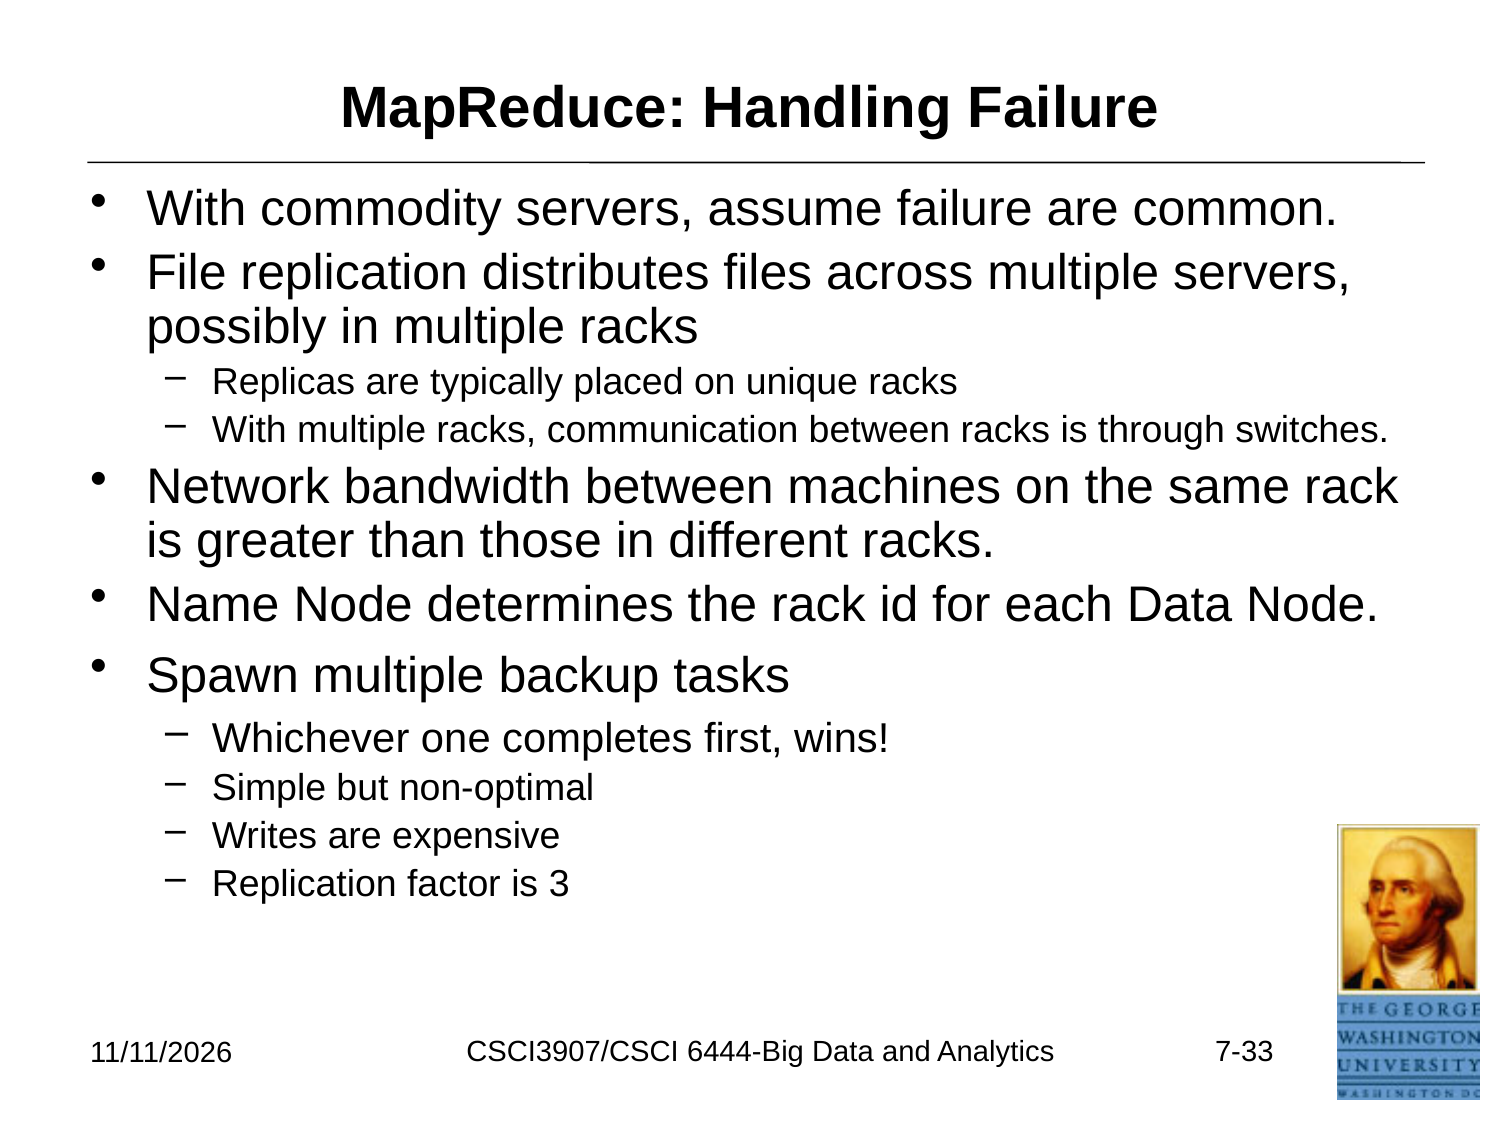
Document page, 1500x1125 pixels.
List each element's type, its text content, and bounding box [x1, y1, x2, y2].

title MapReduce: Handling Failure [75, 45, 1425, 163]
list With commodity servers, assume failure are common. File replication distributes files across multiple servers, possibly in multiple racks Replicas are typically placed on unique racks With multiple racks, communication between racks is through switches. Network bandwidth between machines on the same rack is greater than those in different racks. Name Node determines the rack id for each Data Node. Spawn multiple backup tasks Whichever one completes first, wins! Simple but non-optimal Writes are expensive Replication factor is 3 [75, 174, 1425, 1018]
slide_number 7-33 [1200, 1025, 1313, 1104]
picture [1337, 824, 1480, 1100]
footer CSCI3907/CSCI 6444-Big Data and Analytics [323, 1024, 1199, 1103]
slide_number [75, 1026, 324, 1105]
